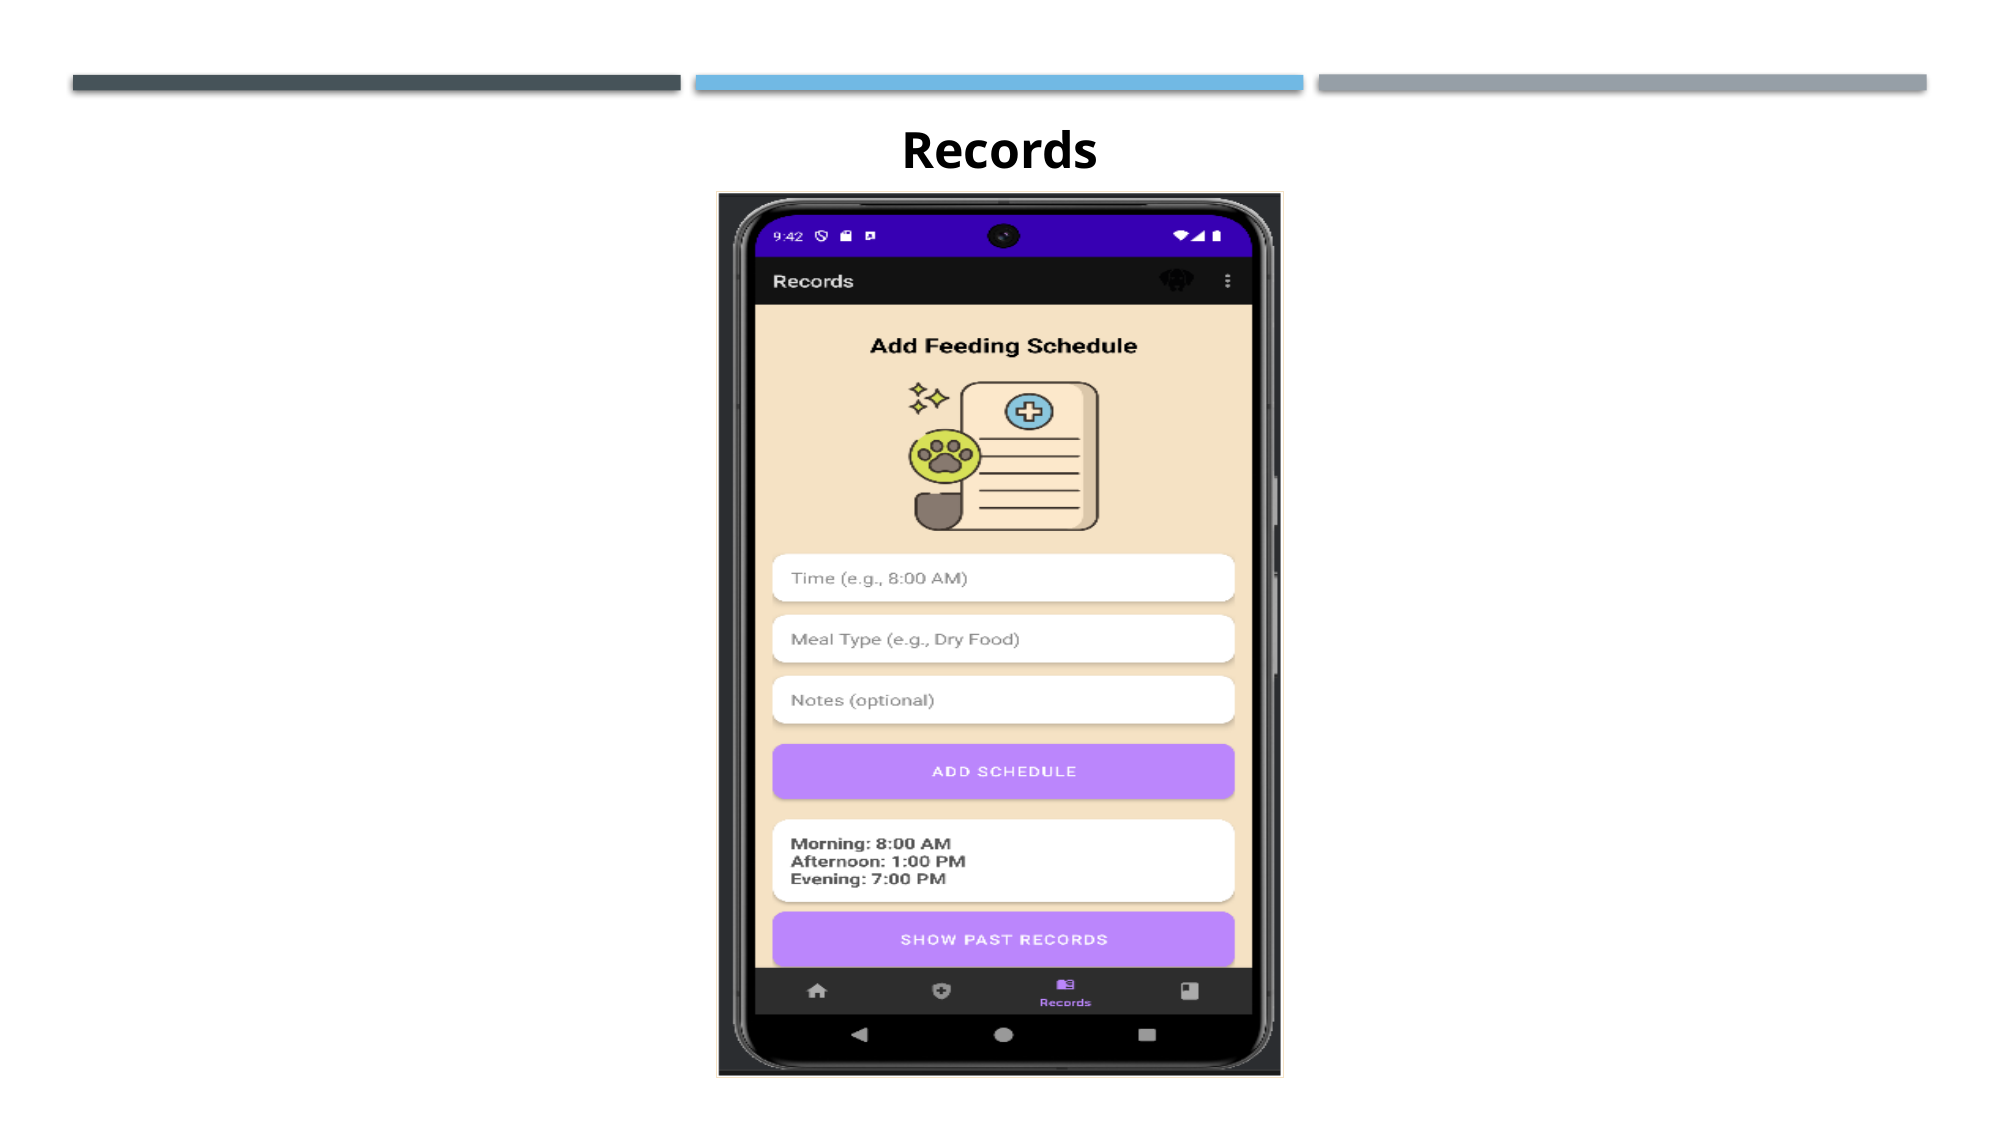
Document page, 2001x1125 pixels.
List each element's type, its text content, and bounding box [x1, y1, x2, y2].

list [716, 190, 1284, 1078]
list Records [573, 99, 1427, 192]
